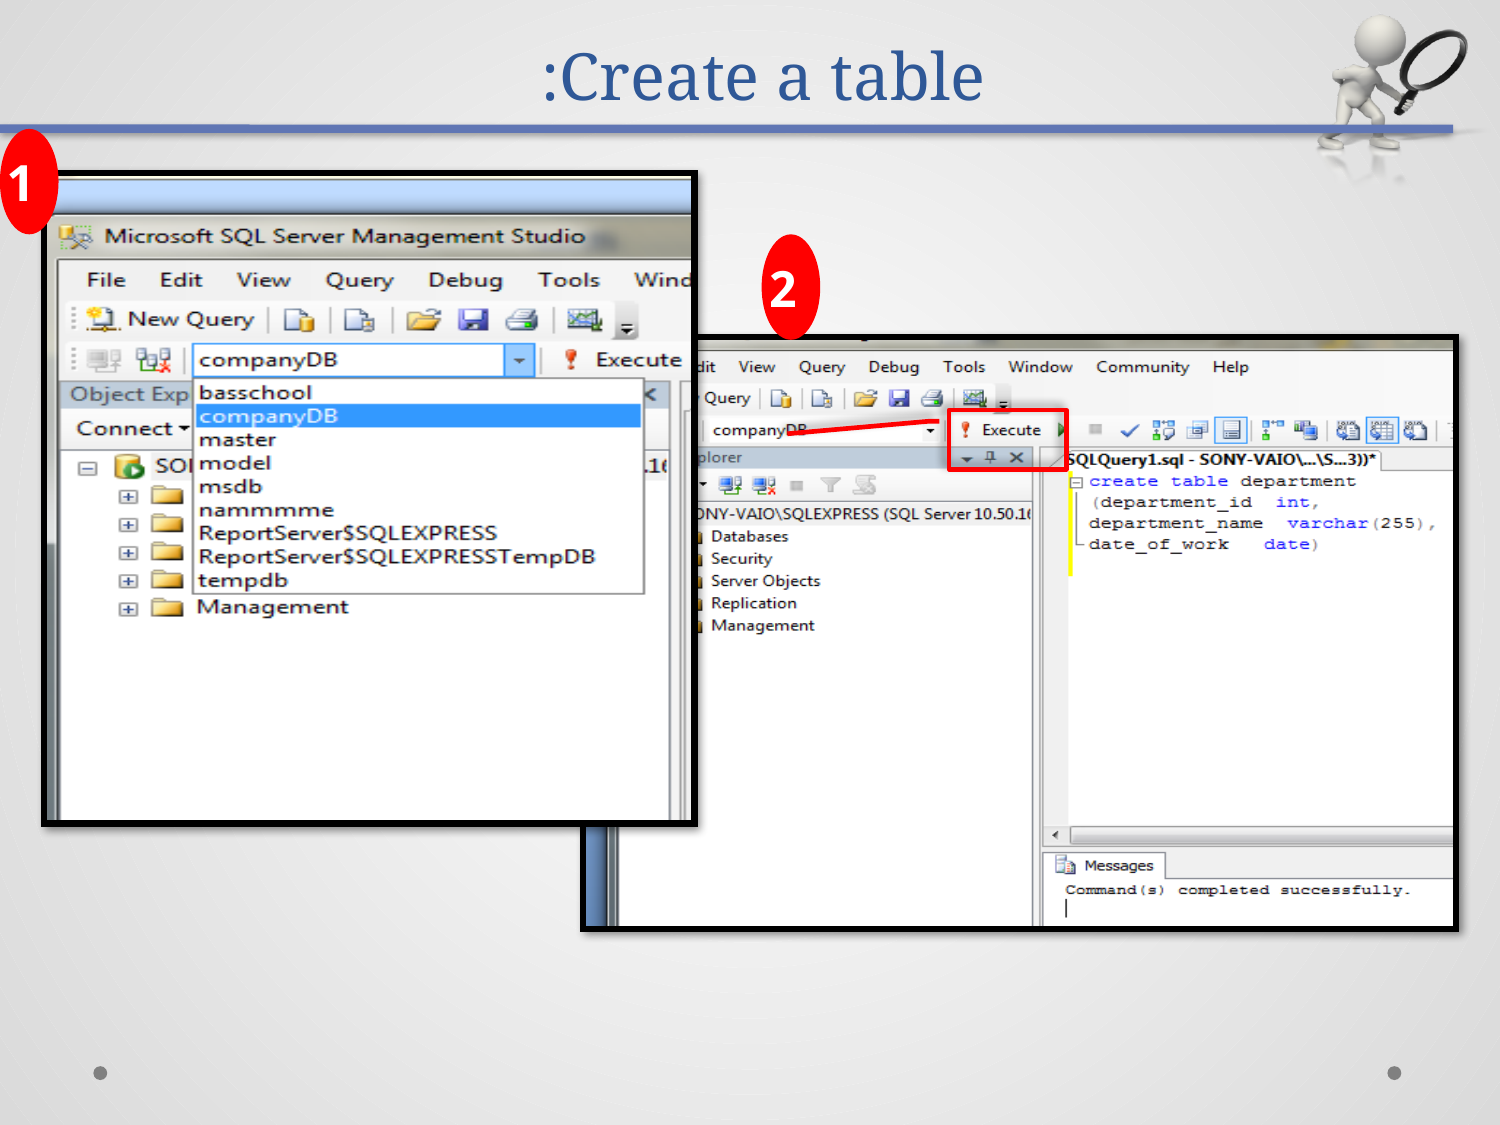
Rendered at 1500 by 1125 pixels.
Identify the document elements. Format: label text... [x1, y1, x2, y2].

text_box 2 [759, 232, 823, 338]
text_box 1 [0, 138, 61, 237]
picture [46, 175, 1454, 926]
text_box [706, 175, 1454, 332]
title Create a table: [50, 35, 1271, 122]
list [1277, 0, 1500, 188]
